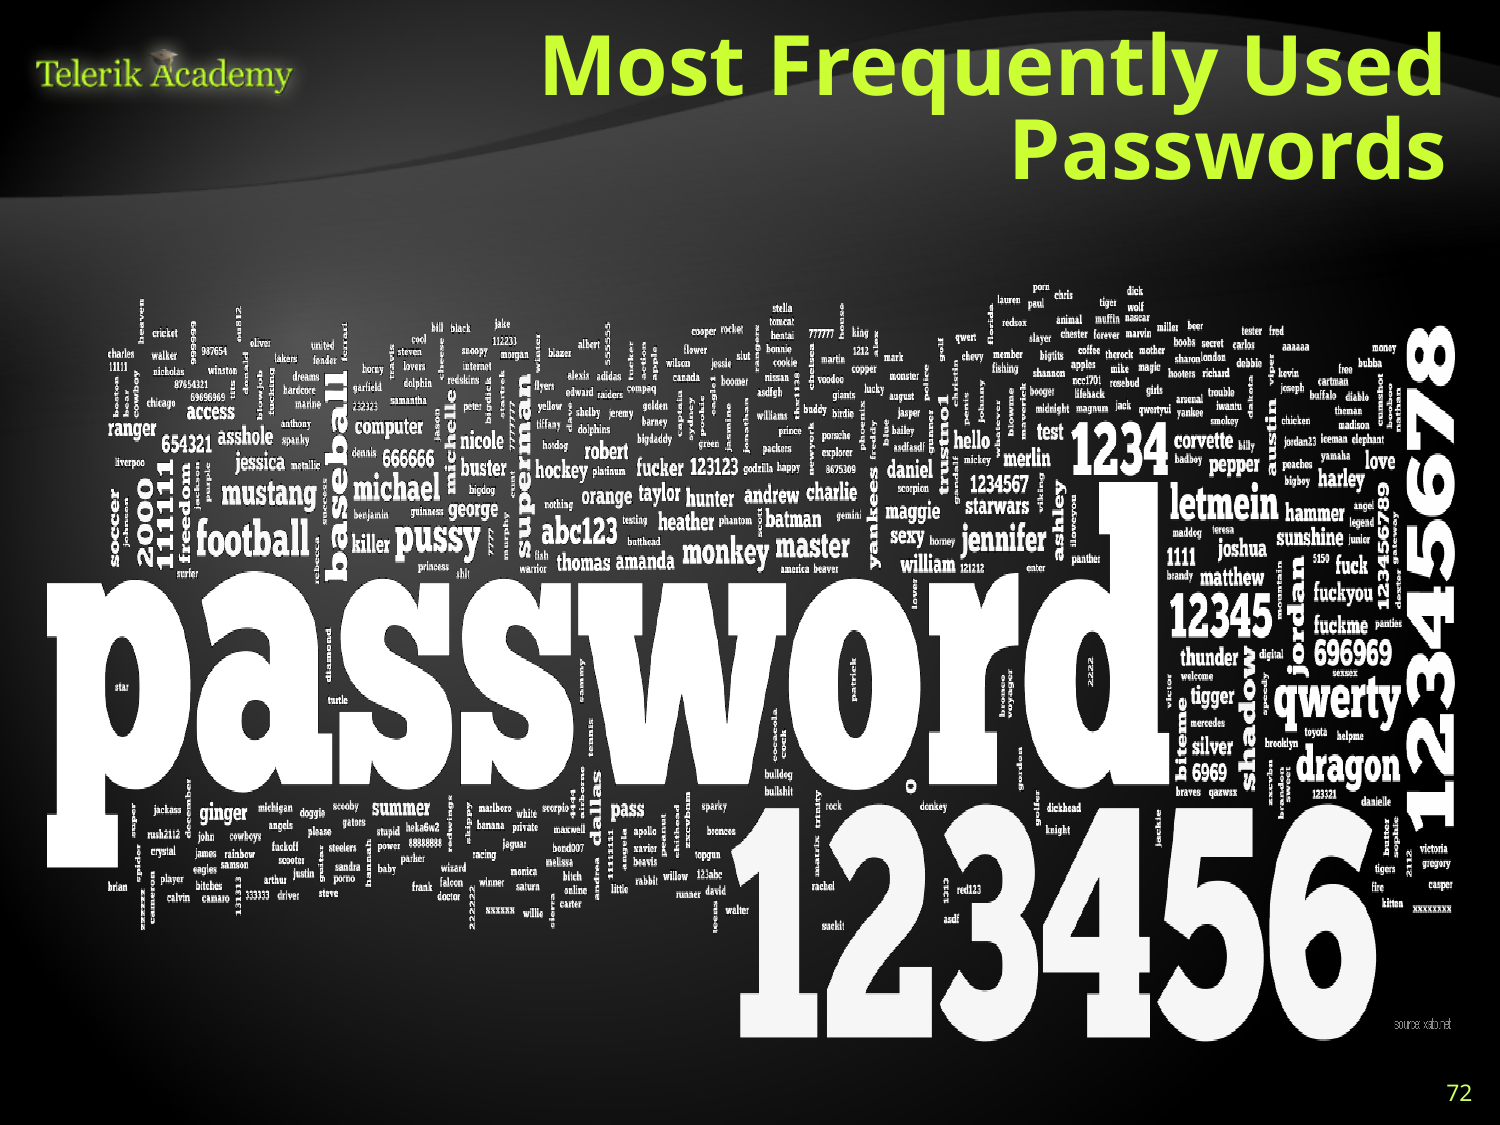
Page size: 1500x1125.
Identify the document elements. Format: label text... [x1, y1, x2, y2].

picture [0, 0, 1500, 1125]
title Most Frequently Used Passwords [300, 37, 1463, 188]
slide_number 72 [1412, 1074, 1488, 1113]
